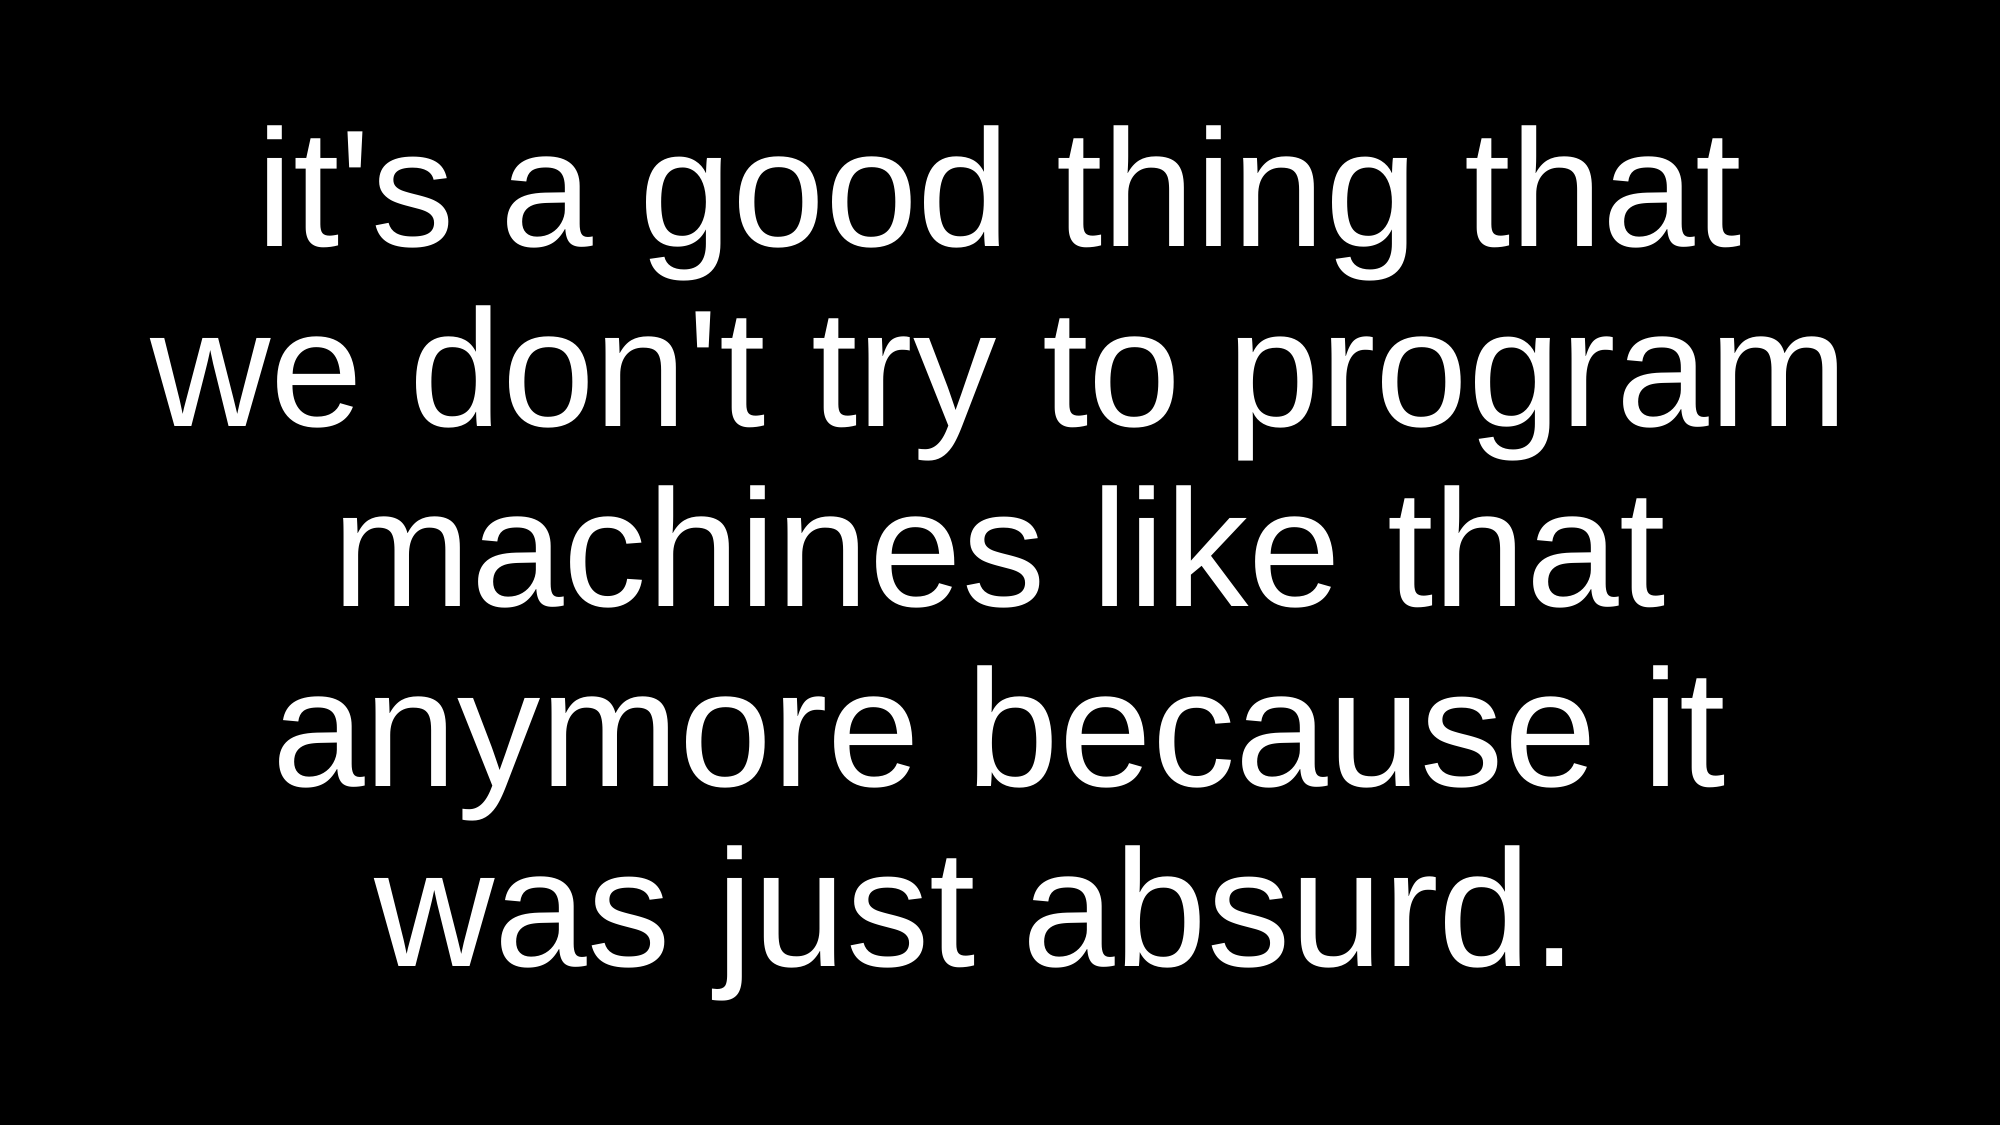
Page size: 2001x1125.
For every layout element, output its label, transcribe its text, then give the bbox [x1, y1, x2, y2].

title it's a good thing that we don't try to program machines like that anymore because it was just absurd. [112, 114, 1887, 1011]
